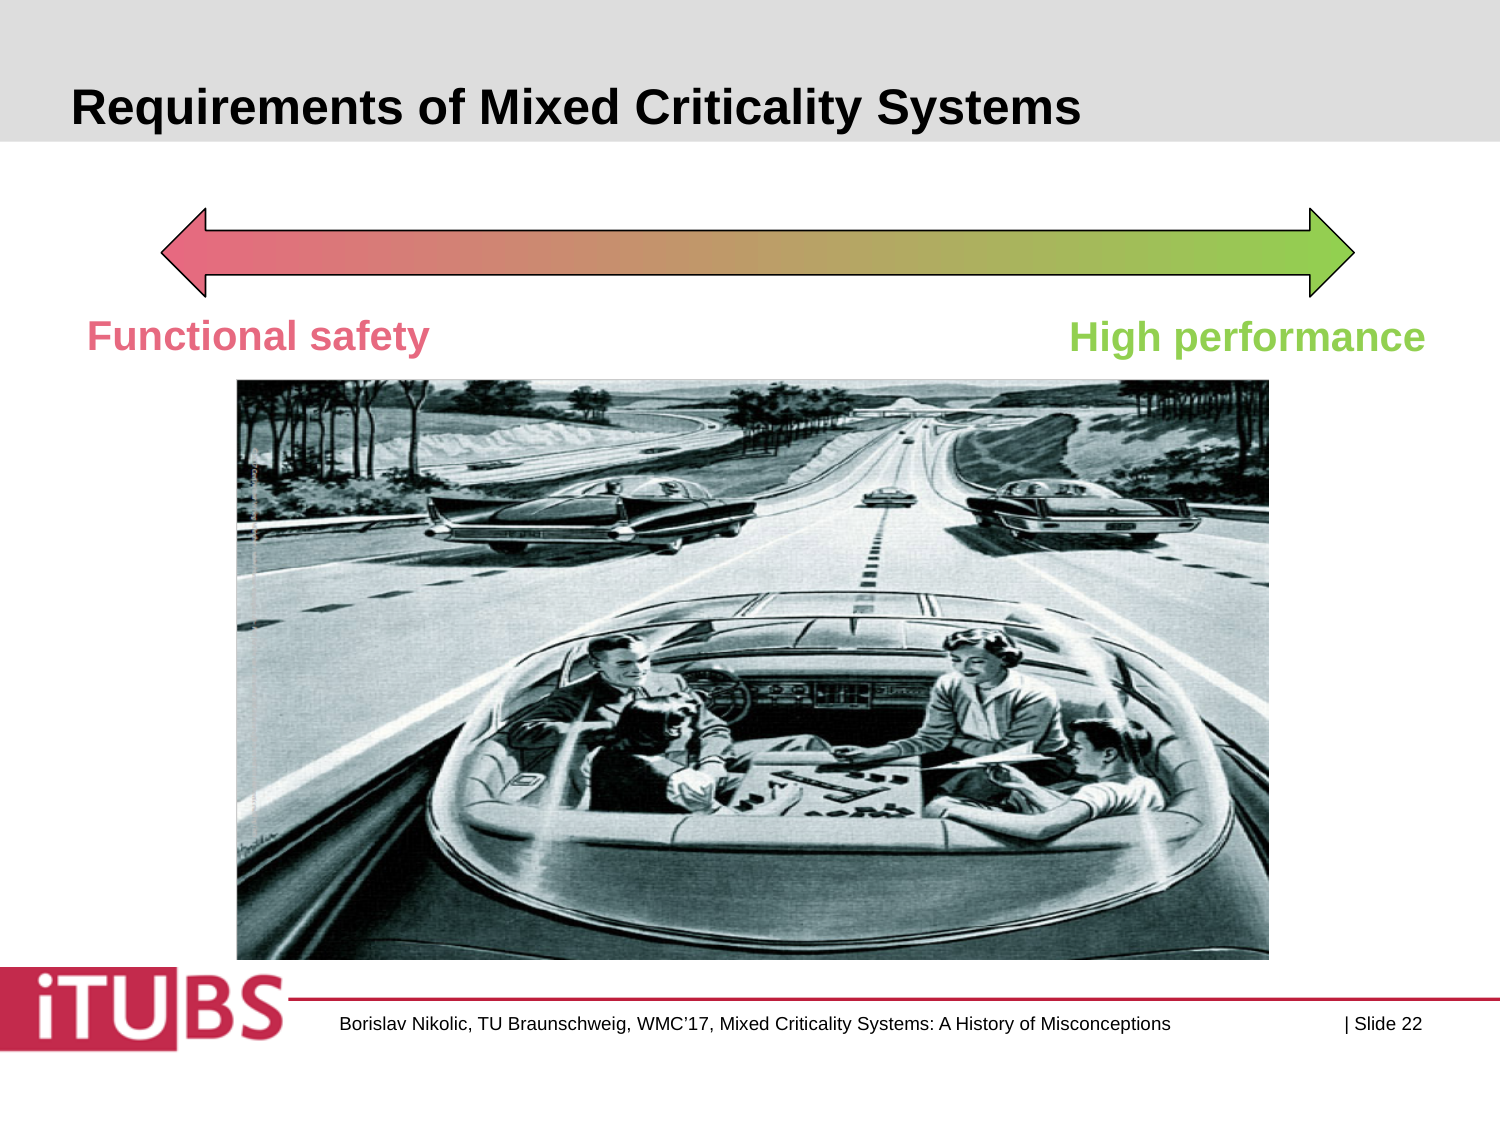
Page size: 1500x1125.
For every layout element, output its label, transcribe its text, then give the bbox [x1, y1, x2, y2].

text_box High performance [1054, 301, 1442, 367]
picture [0, 967, 289, 1059]
title Requirements of Mixed Criticality Systems [70, 18, 1289, 135]
text_box [161, 208, 1355, 297]
picture [236, 379, 1269, 960]
text_box Functional safety [72, 300, 446, 366]
